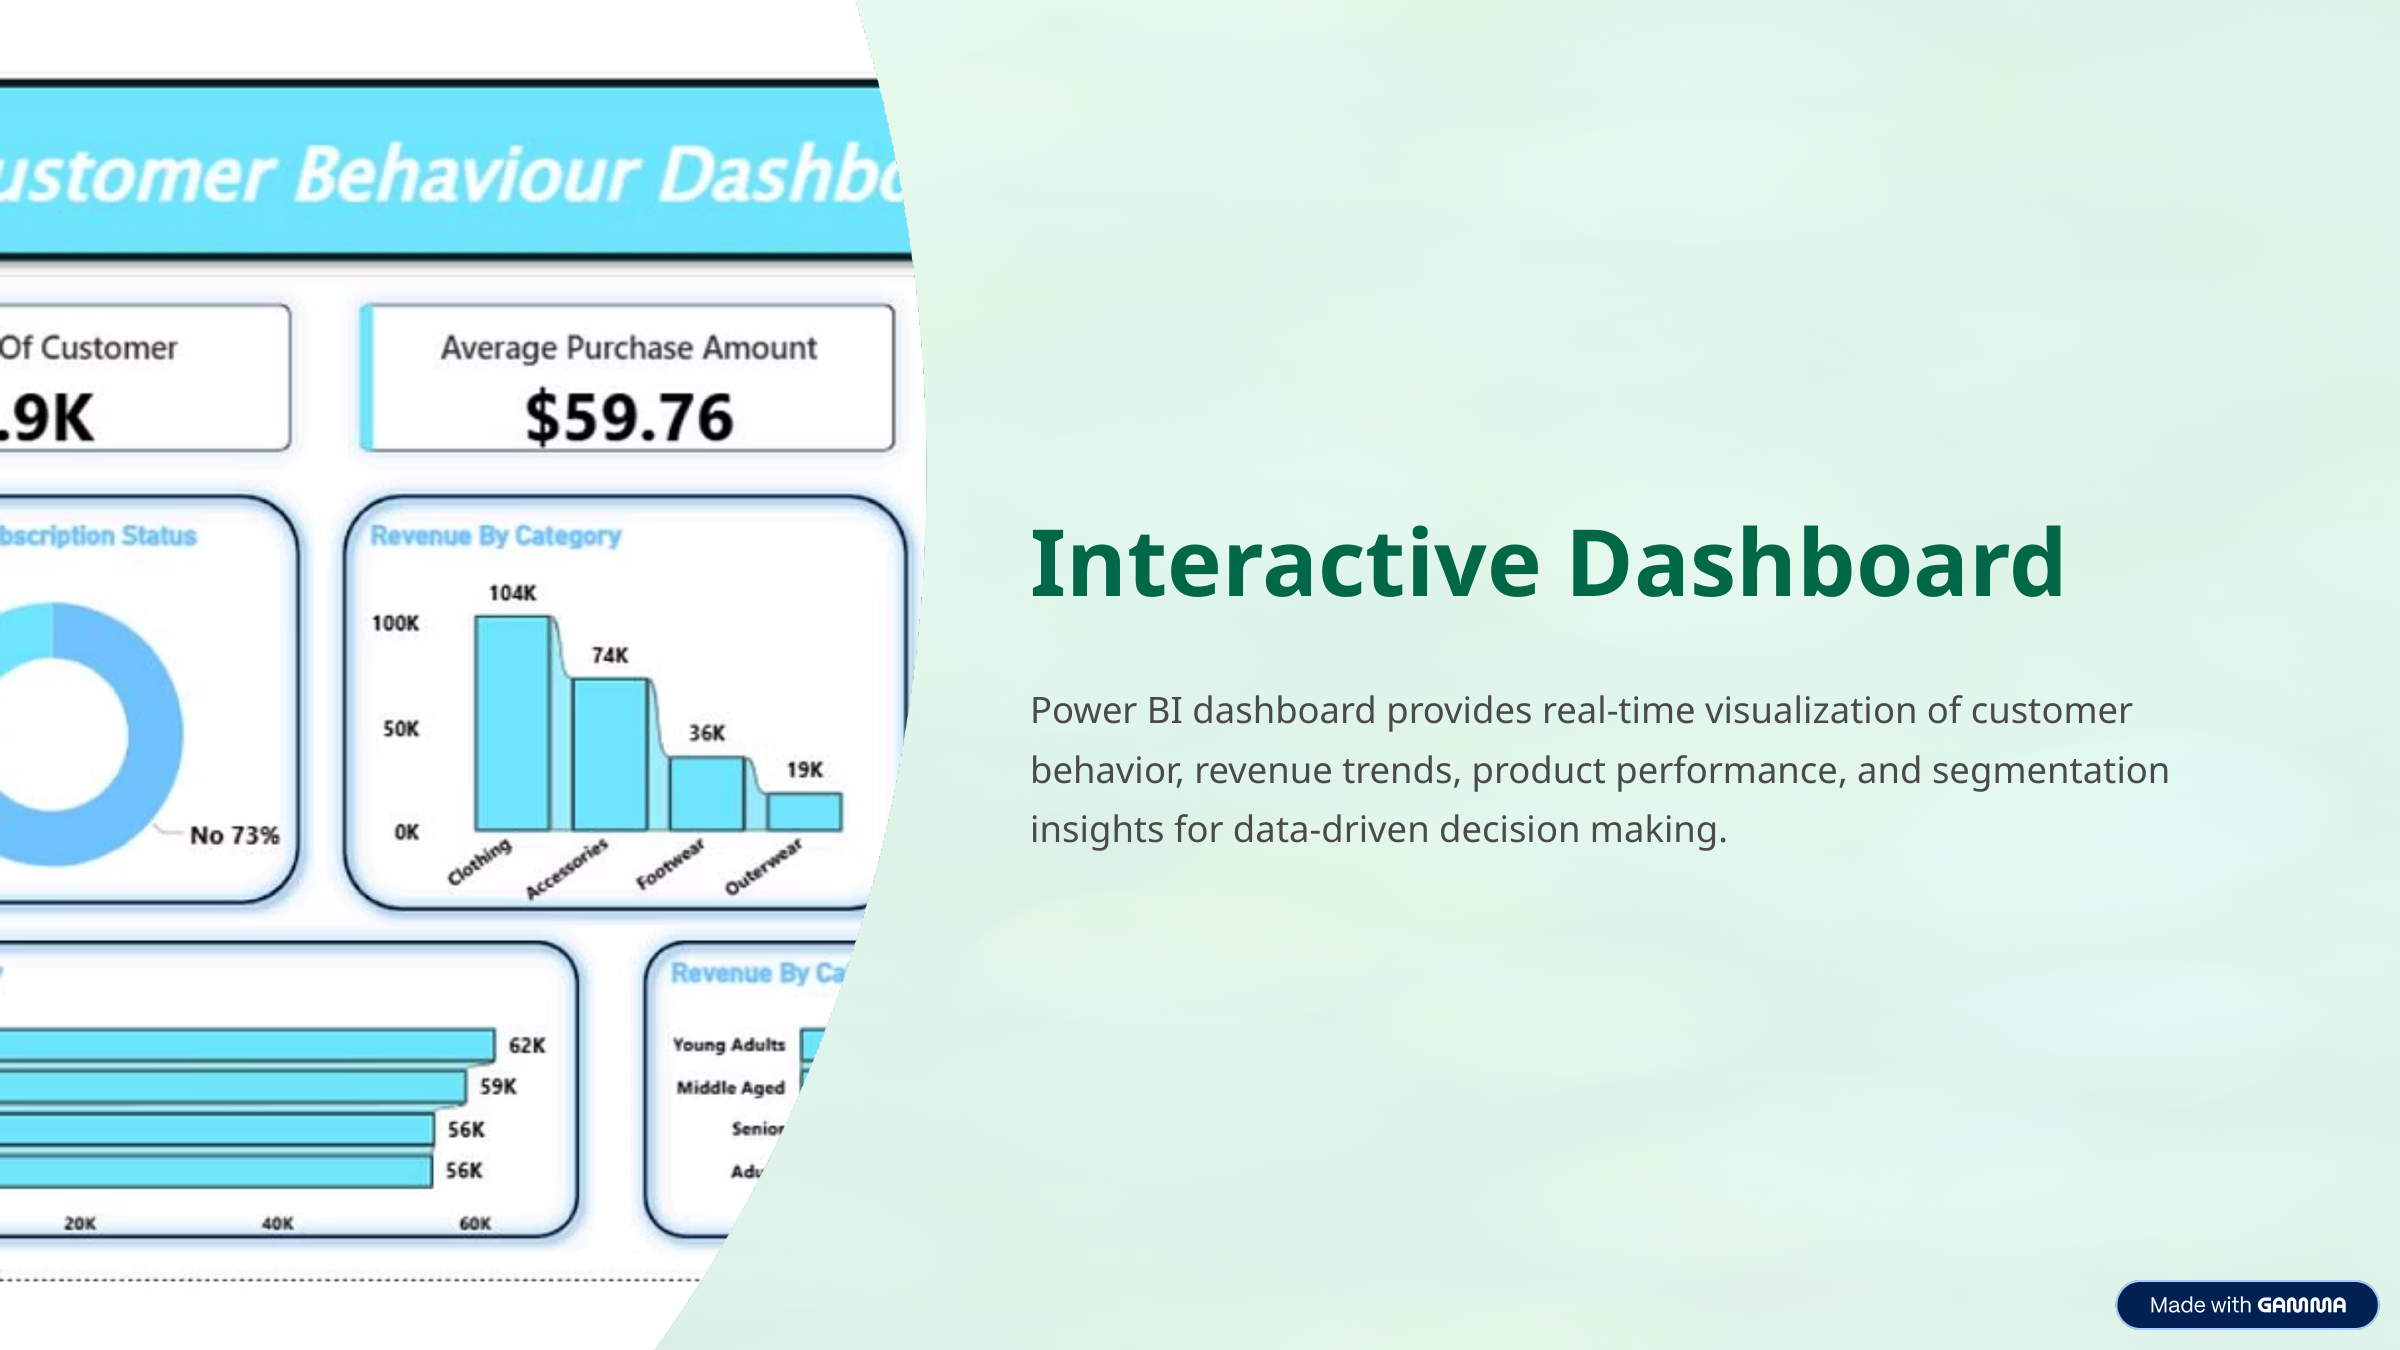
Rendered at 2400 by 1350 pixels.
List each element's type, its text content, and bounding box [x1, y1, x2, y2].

picture [2106, 1271, 2389, 1339]
text_box Interactive Dashboard [1030, 499, 2087, 616]
text_box Power BI dashboard provides real-time visualization of customer behavior, revenue trends, product performance, and segmentation insights for data-driven decision making. [1030, 671, 2270, 851]
picture [0, 0, 945, 1350]
